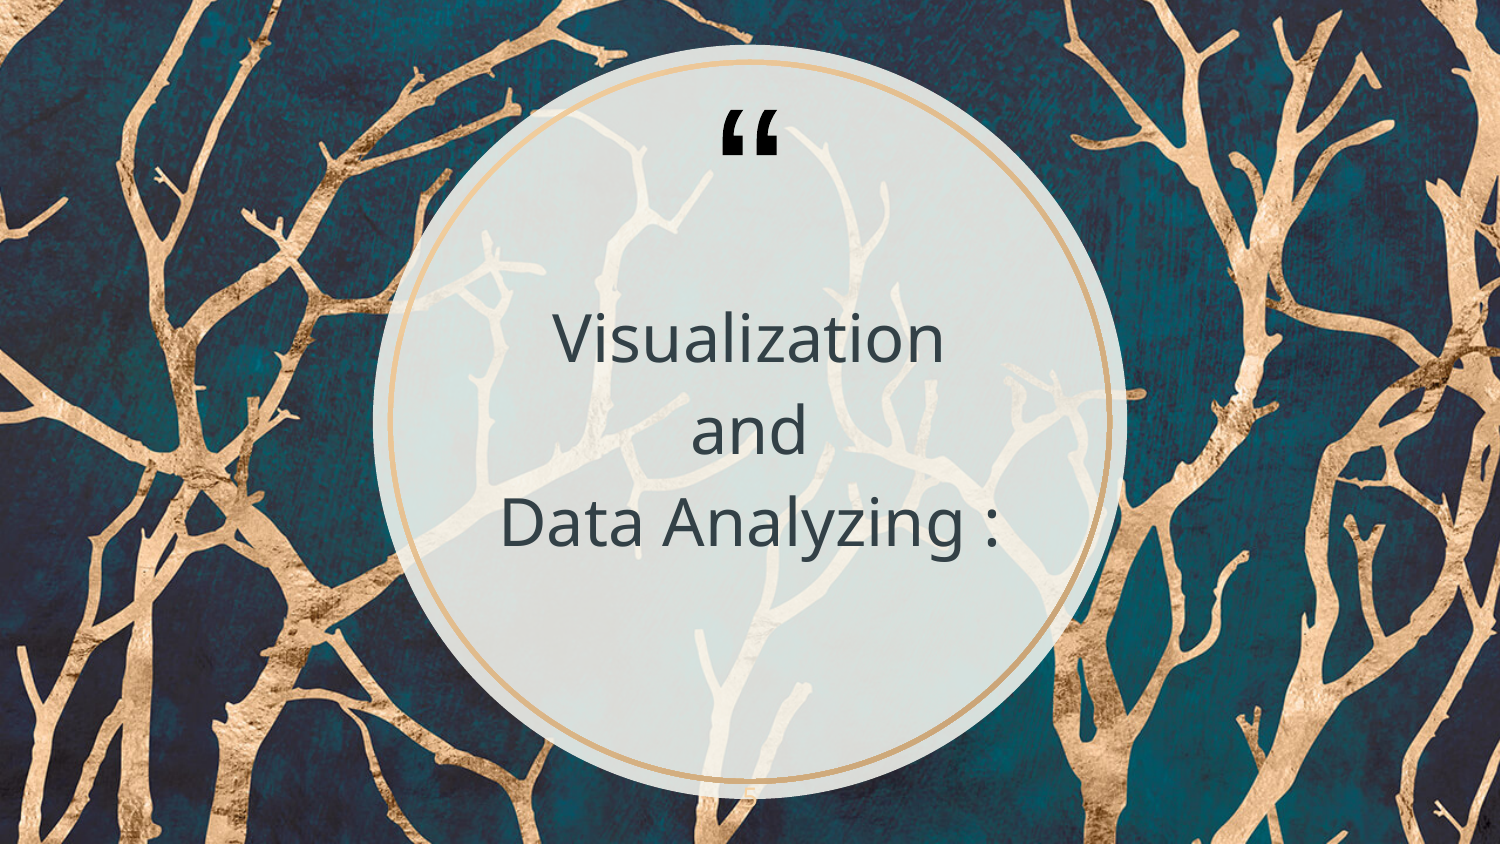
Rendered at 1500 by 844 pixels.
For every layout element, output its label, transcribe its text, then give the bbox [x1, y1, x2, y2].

slide_number 5 [705, 753, 795, 844]
list Visualization and Data Analyzing : [455, 176, 1045, 668]
picture [0, 0, 1500, 844]
